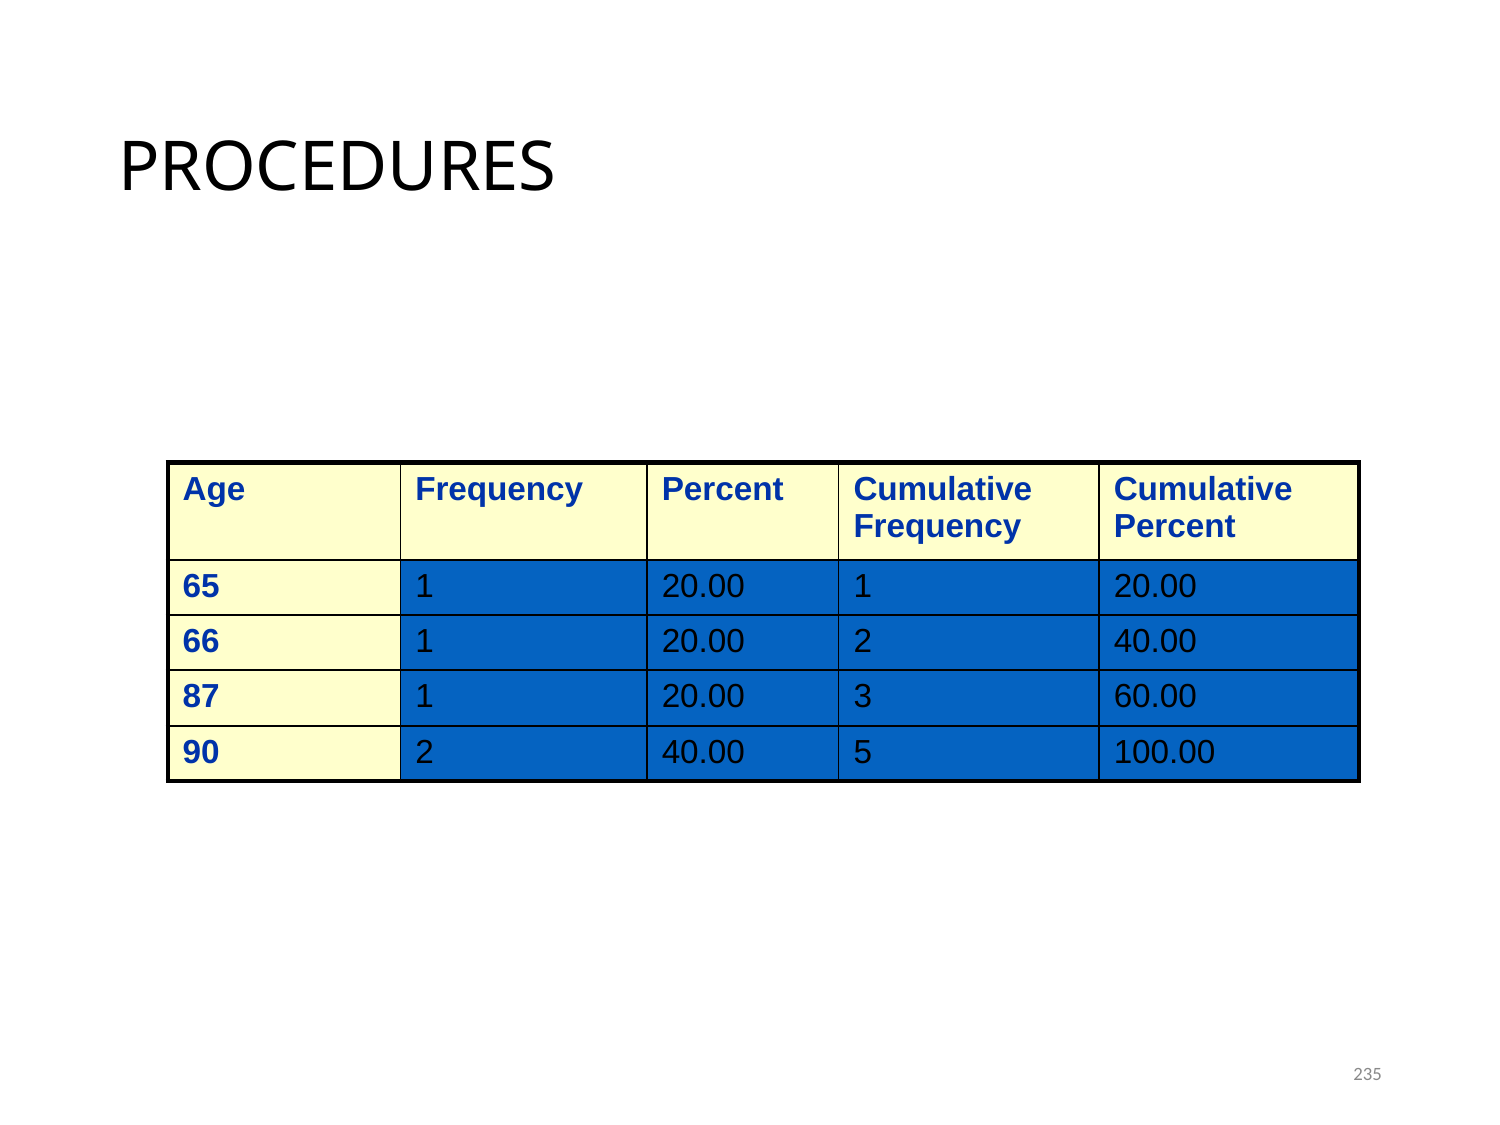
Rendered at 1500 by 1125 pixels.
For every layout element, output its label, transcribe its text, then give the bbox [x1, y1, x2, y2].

table_cell 2 [401, 727, 646, 779]
table_cell 3 [839, 671, 1098, 725]
table_cell 5 [839, 727, 1098, 779]
table_cell 1 [401, 616, 646, 669]
table_cell 60.00 [1100, 671, 1357, 725]
table_cell 90 [170, 727, 400, 779]
table_cell 40.00 [1100, 616, 1357, 669]
table_header Cumulative Percent [1100, 465, 1357, 559]
table_header Age [170, 465, 400, 559]
table_cell 40.00 [648, 727, 838, 779]
table_cell 87 [170, 671, 400, 725]
title PROCEDURES [103, 59, 1397, 278]
table_cell 1 [839, 561, 1098, 614]
table_cell 20.00 [1100, 561, 1357, 614]
table_header Percent [648, 465, 838, 559]
table_cell 100.00 [1100, 727, 1357, 779]
table_cell 2 [839, 616, 1098, 669]
table_cell 20.00 [648, 671, 838, 725]
table_cell 1 [401, 561, 646, 614]
table_cell 66 [170, 616, 400, 669]
table_cell 20.00 [648, 616, 838, 669]
table_cell 20.00 [648, 561, 838, 614]
table_header Cumulative Frequency [839, 465, 1098, 559]
table_cell 65 [170, 561, 400, 614]
slide_number 235 [1059, 1042, 1397, 1103]
table_header Frequency [401, 465, 646, 559]
table_cell 1 [401, 671, 646, 725]
